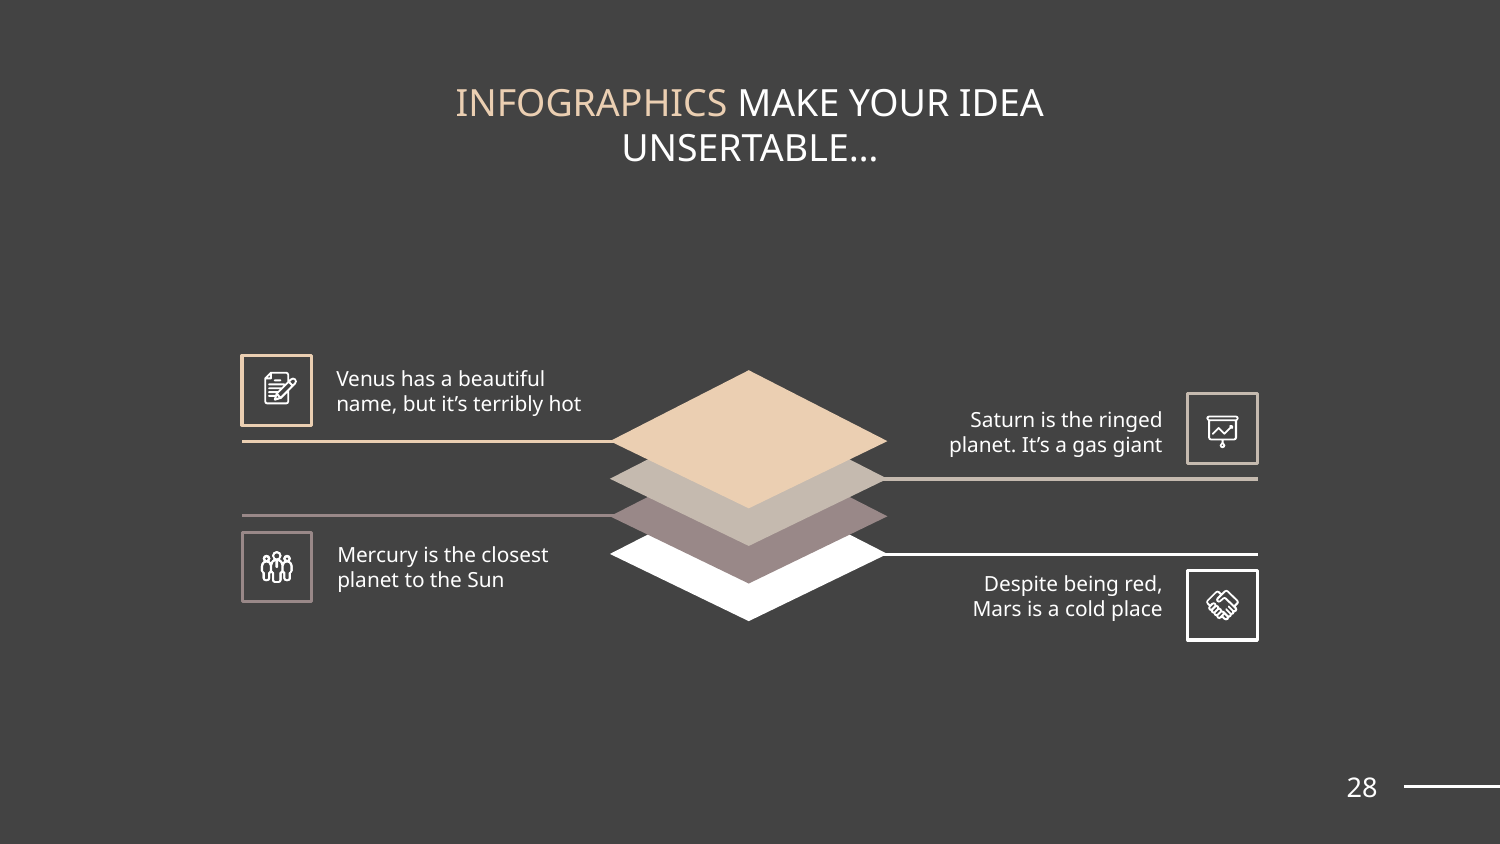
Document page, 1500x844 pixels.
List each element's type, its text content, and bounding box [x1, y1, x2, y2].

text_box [241, 355, 1258, 641]
title INFOGRAPHICS MAKE YOUR IDEA UNSERTABLE… [322, 46, 1178, 202]
slide_number 28 [1302, 766, 1393, 812]
